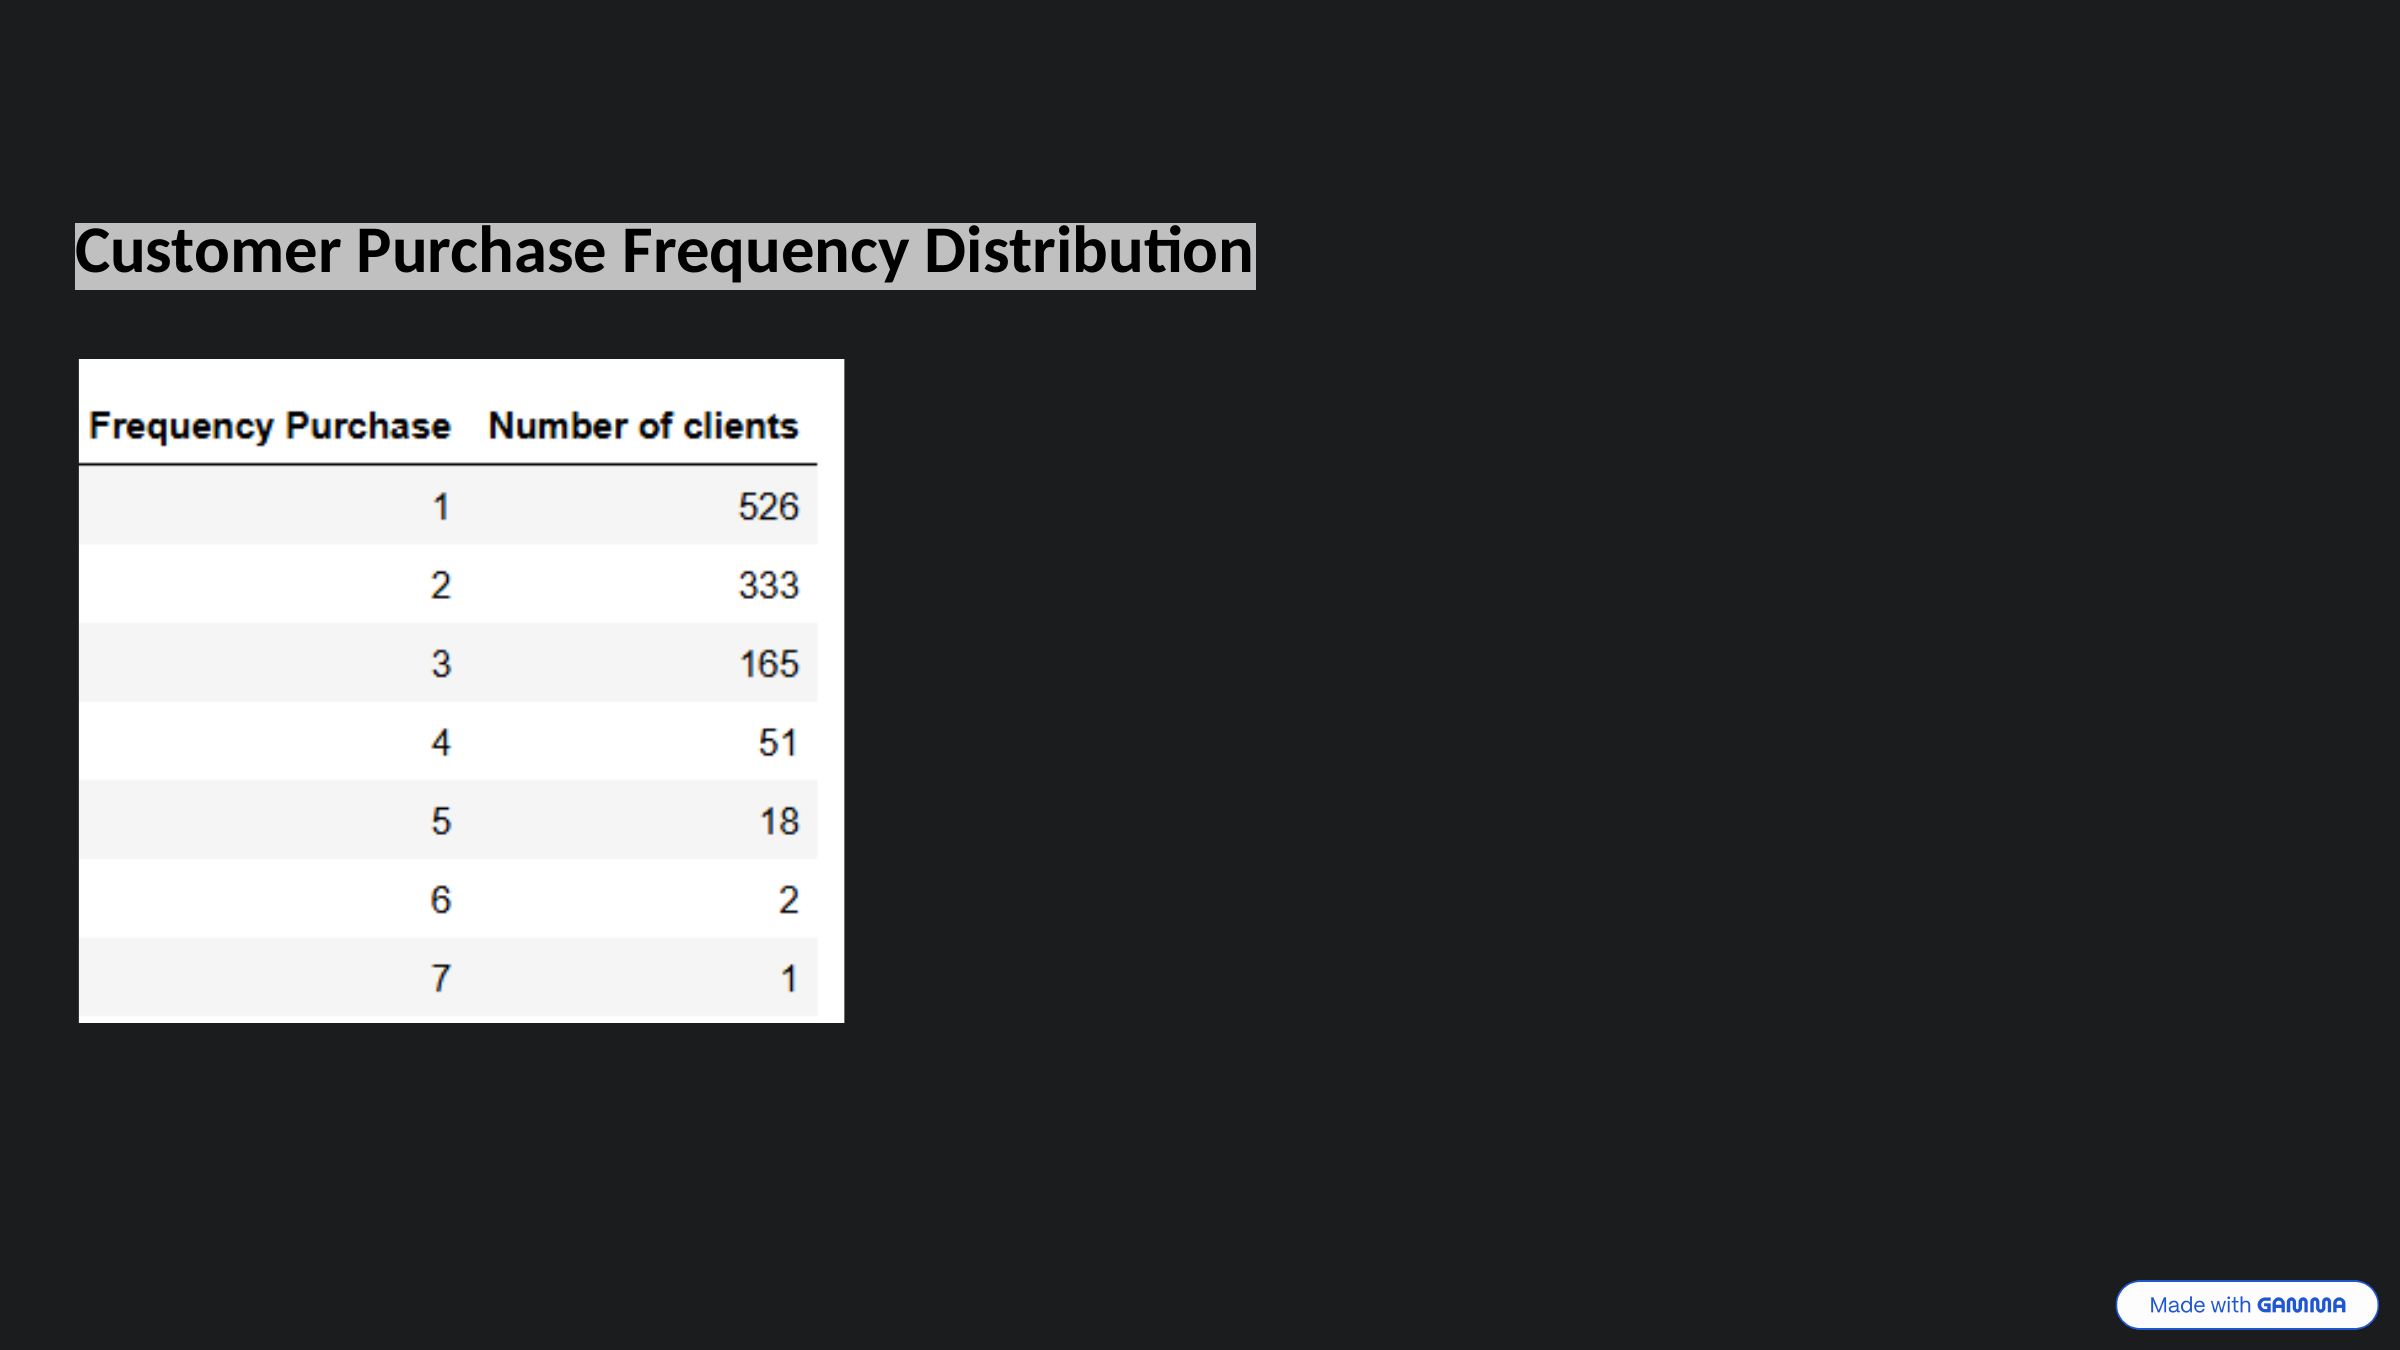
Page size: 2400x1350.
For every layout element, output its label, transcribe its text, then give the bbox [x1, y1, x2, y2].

picture [2106, 1271, 2389, 1339]
text_box Customer Purchase Frequency Distribution [60, 198, 1570, 294]
picture [78, 359, 845, 1023]
